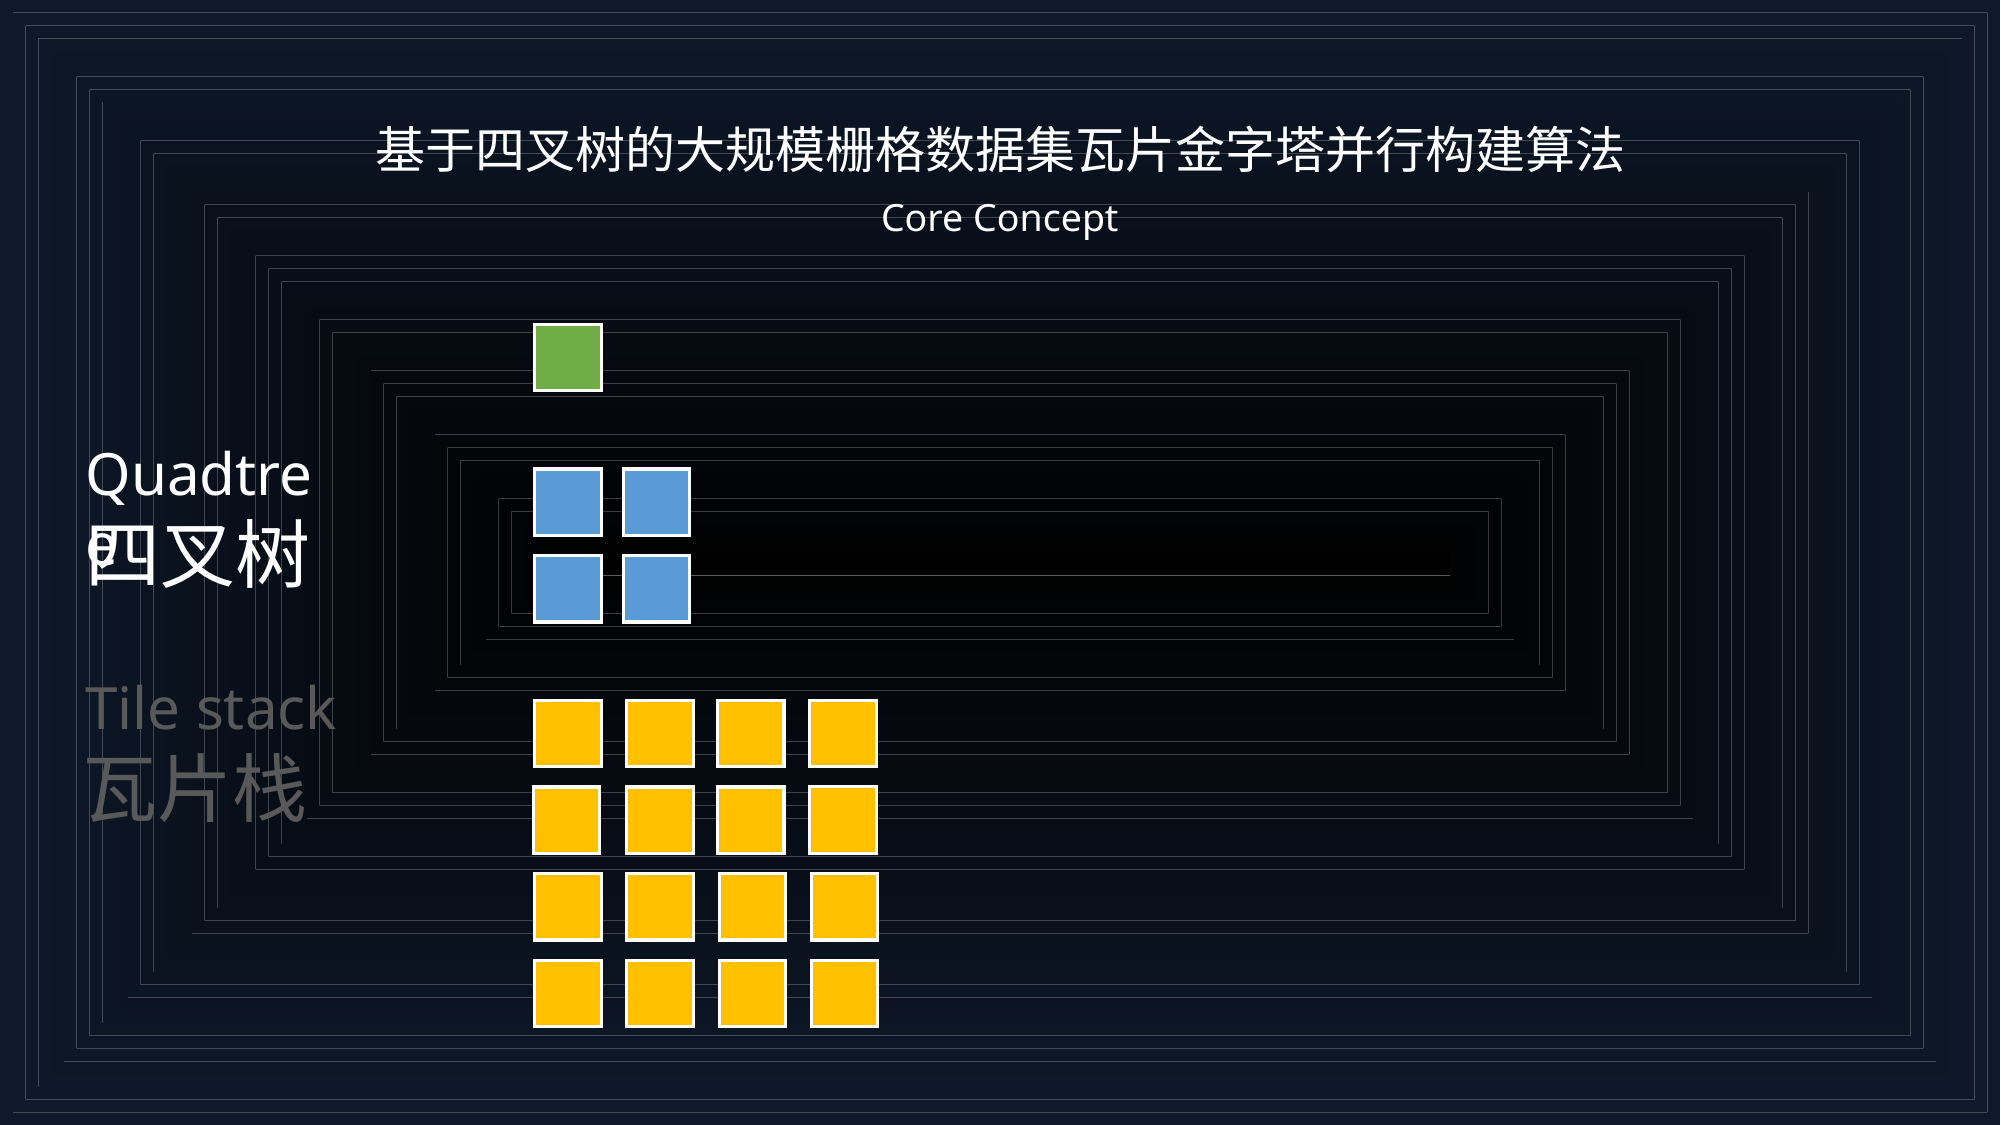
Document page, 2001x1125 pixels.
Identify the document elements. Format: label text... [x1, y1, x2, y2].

text_box [622, 468, 691, 536]
text_box [534, 323, 602, 392]
text_box [534, 873, 602, 941]
text_box [809, 699, 877, 768]
text_box [626, 873, 694, 941]
text_box 基于四叉树的大规模栅格数据集瓦片金字塔并行构建算法 [357, 110, 1643, 186]
text_box [532, 786, 601, 854]
text_box [534, 959, 602, 1028]
text_box [809, 786, 877, 854]
text_box [717, 786, 785, 854]
text_box Core Concept [866, 186, 1134, 247]
text_box [718, 959, 787, 1028]
text_box [626, 699, 694, 768]
text_box [534, 699, 602, 768]
text_box [810, 959, 879, 1028]
text_box [810, 873, 879, 941]
text_box [626, 959, 694, 1028]
text_box [626, 786, 694, 854]
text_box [70, 429, 359, 607]
text_box [718, 873, 787, 941]
text_box [534, 468, 602, 536]
text_box [717, 699, 785, 768]
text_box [67, 663, 359, 840]
text_box [534, 555, 602, 623]
text_box [622, 555, 691, 623]
